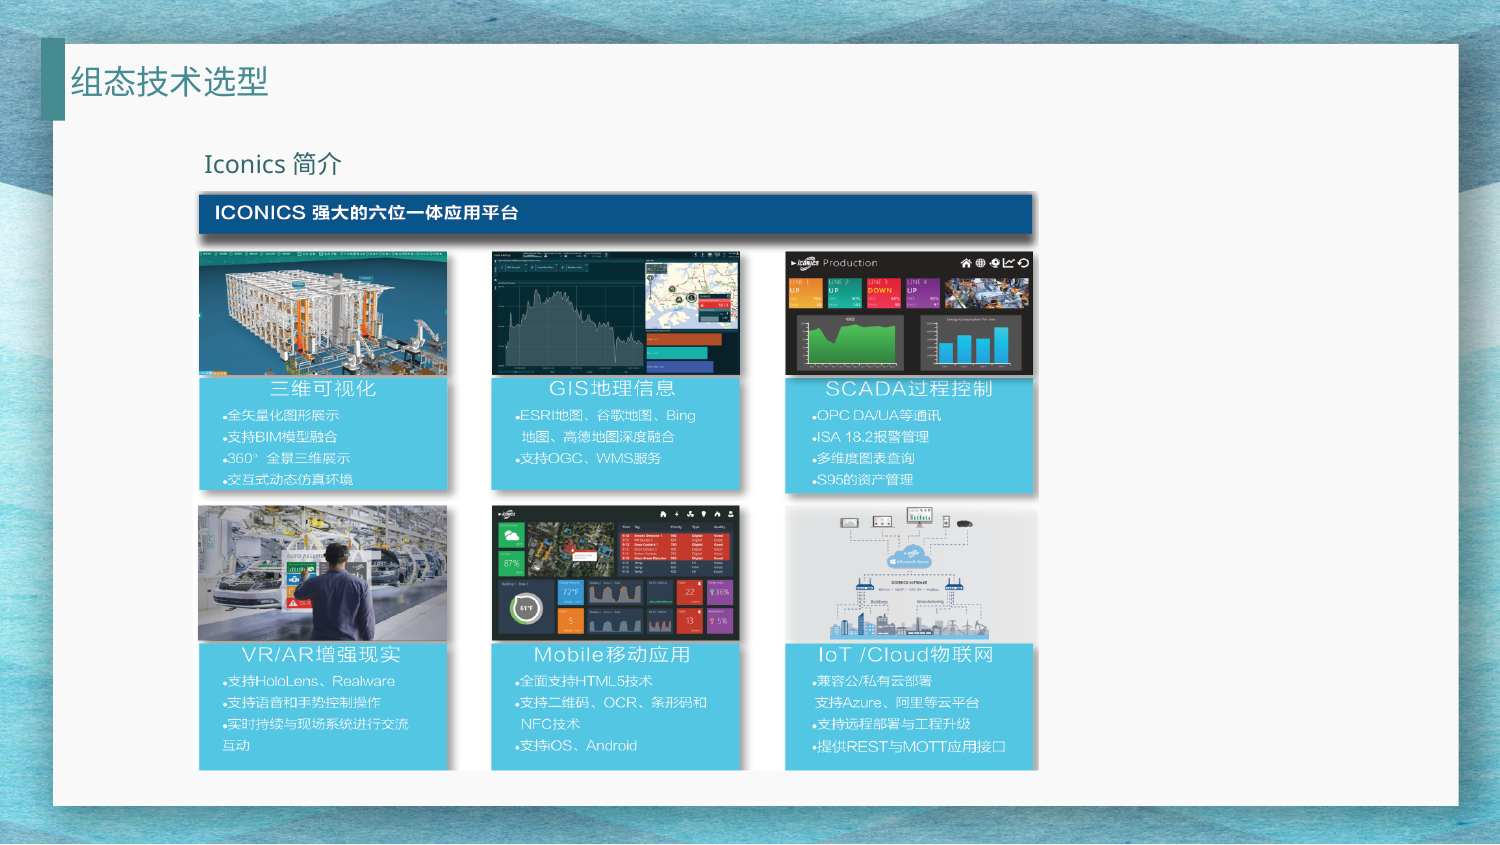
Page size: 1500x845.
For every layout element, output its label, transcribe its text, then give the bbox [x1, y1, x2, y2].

picture [0, 0, 1500, 844]
text_box 组态技术选型 [58, 55, 361, 107]
text_box Iconics简介 [193, 142, 619, 184]
